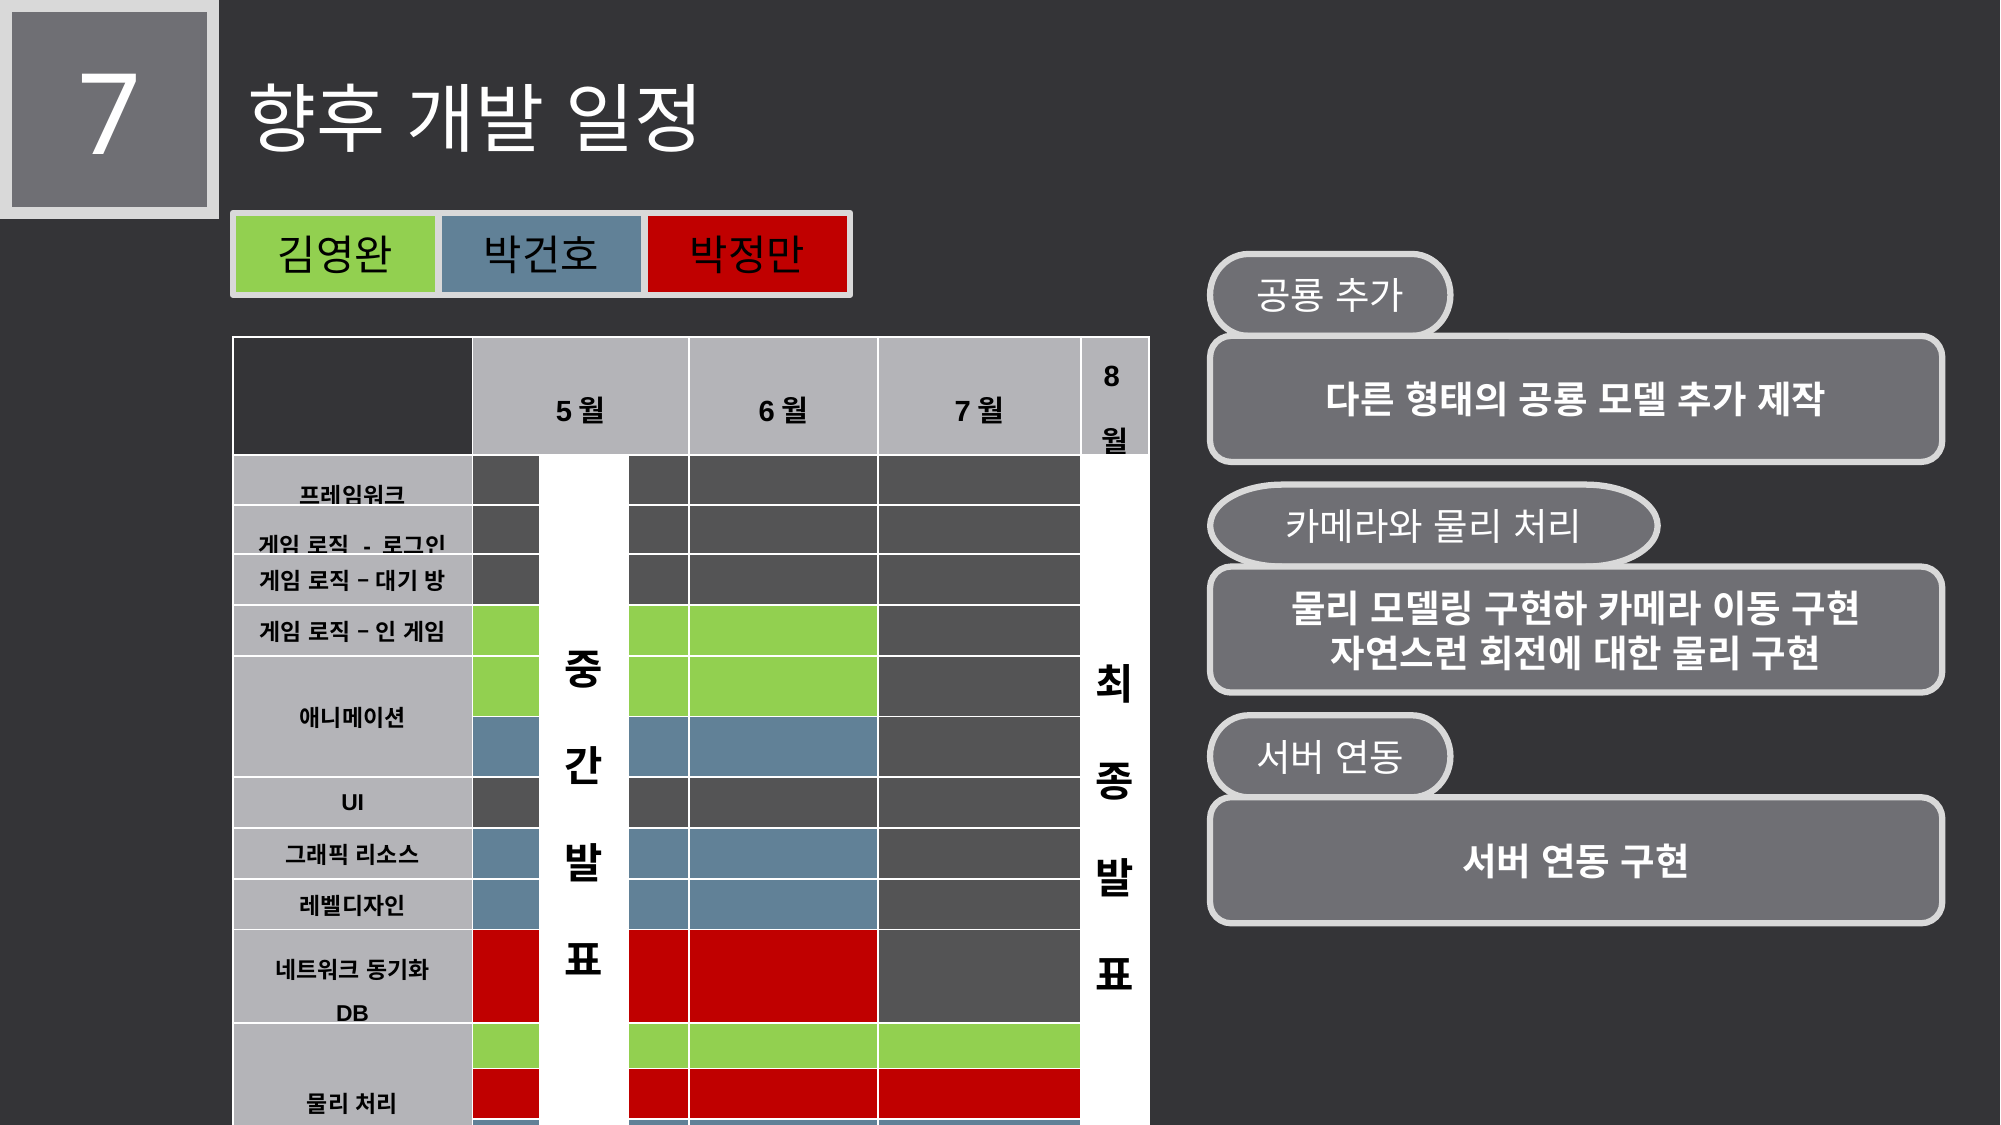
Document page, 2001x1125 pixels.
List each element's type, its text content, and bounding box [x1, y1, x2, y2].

table_cell UI [234, 778, 472, 827]
table_header [234, 338, 472, 454]
table_cell [879, 1120, 1080, 1125]
table_cell [690, 657, 877, 716]
table_cell [473, 717, 539, 776]
table_cell [629, 1120, 688, 1125]
table_cell [690, 1120, 877, 1125]
table_cell [879, 555, 1080, 604]
table_cell [473, 1069, 539, 1118]
table_cell [473, 778, 539, 827]
table_cell 물리 처리 [234, 1024, 472, 1125]
table_cell [690, 930, 877, 1022]
table_cell [473, 657, 539, 716]
text_box 서버 연동 구현 [1208, 796, 1944, 925]
table_cell [690, 1024, 877, 1068]
table_cell [629, 829, 688, 878]
table_cell [629, 930, 688, 1022]
table_cell [629, 1069, 688, 1118]
table_cell [879, 606, 1080, 655]
table_cell 애니메이션 [234, 657, 472, 776]
table_cell [879, 1069, 1080, 1118]
text_box 서버 연동 [1208, 714, 1452, 796]
text_box 7 [5, 5, 214, 214]
table_cell [473, 606, 539, 655]
table_header 7월 [879, 338, 1080, 454]
table_cell [629, 717, 688, 776]
table_header 6월 [690, 338, 877, 454]
table_cell [473, 930, 539, 1022]
table_cell [629, 880, 688, 929]
table_cell [690, 880, 877, 929]
table_cell [879, 778, 1080, 827]
table_cell 최 종 발 표 [1082, 456, 1148, 1125]
table_cell [629, 1024, 688, 1068]
table_cell [473, 555, 539, 604]
table_cell [879, 880, 1080, 929]
text_box 다른 형태의 공룡 모델 추가 제작 [1208, 334, 1944, 464]
table_cell [629, 506, 688, 553]
table_cell [473, 456, 539, 504]
table_cell [879, 657, 1080, 716]
table_cell 레벨디자인 [234, 880, 472, 929]
table_cell [879, 930, 1080, 1022]
table_cell 프레임워크 [234, 456, 472, 504]
table_cell [690, 555, 877, 604]
table_cell [473, 829, 539, 878]
text_box 공룡 추가 [1208, 252, 1452, 334]
text_box 카메라와 물리 처리 [1209, 483, 1659, 565]
table_cell 게임 로직 – 인 게임 [234, 606, 472, 655]
table_cell [629, 657, 688, 716]
table_cell [690, 1069, 877, 1118]
table_cell 게임 로직 - 로그인 [234, 506, 472, 553]
table_cell [879, 456, 1080, 504]
table_cell [690, 717, 877, 776]
table_cell [690, 606, 877, 655]
text_box 박정만 [643, 212, 851, 296]
table_cell [879, 506, 1080, 553]
table_cell 그래픽 리소스 [234, 829, 472, 878]
table_cell [879, 1024, 1080, 1068]
table_cell [879, 717, 1080, 776]
table_cell [690, 456, 877, 504]
text_box 향후 개발 일정 [232, 64, 1382, 170]
table_cell [629, 555, 688, 604]
table_cell [690, 829, 877, 878]
text_box 박건호 [437, 212, 643, 296]
table_cell [879, 829, 1080, 878]
table_cell [629, 456, 688, 504]
table_cell [473, 506, 539, 553]
table_cell [629, 606, 688, 655]
table_header 5월 [473, 338, 688, 454]
table_cell 게임 로직 – 대기 방 [234, 555, 472, 604]
table_cell [690, 506, 877, 553]
table_cell [473, 1120, 539, 1125]
text_box 김영완 [232, 212, 437, 296]
table_cell [690, 778, 877, 827]
table_cell 중 간 발 표 [541, 456, 628, 1125]
table_cell [473, 880, 539, 929]
table_cell [629, 778, 688, 827]
table_cell [473, 1024, 539, 1068]
text_box 물리 모델링 구현하 카메라 이동 구현 자연스런 회전에 대한 물리 구현 [1208, 565, 1944, 694]
table_cell 네트워크 동기화 DB [234, 930, 472, 1022]
table_header 8월 [1082, 338, 1148, 454]
